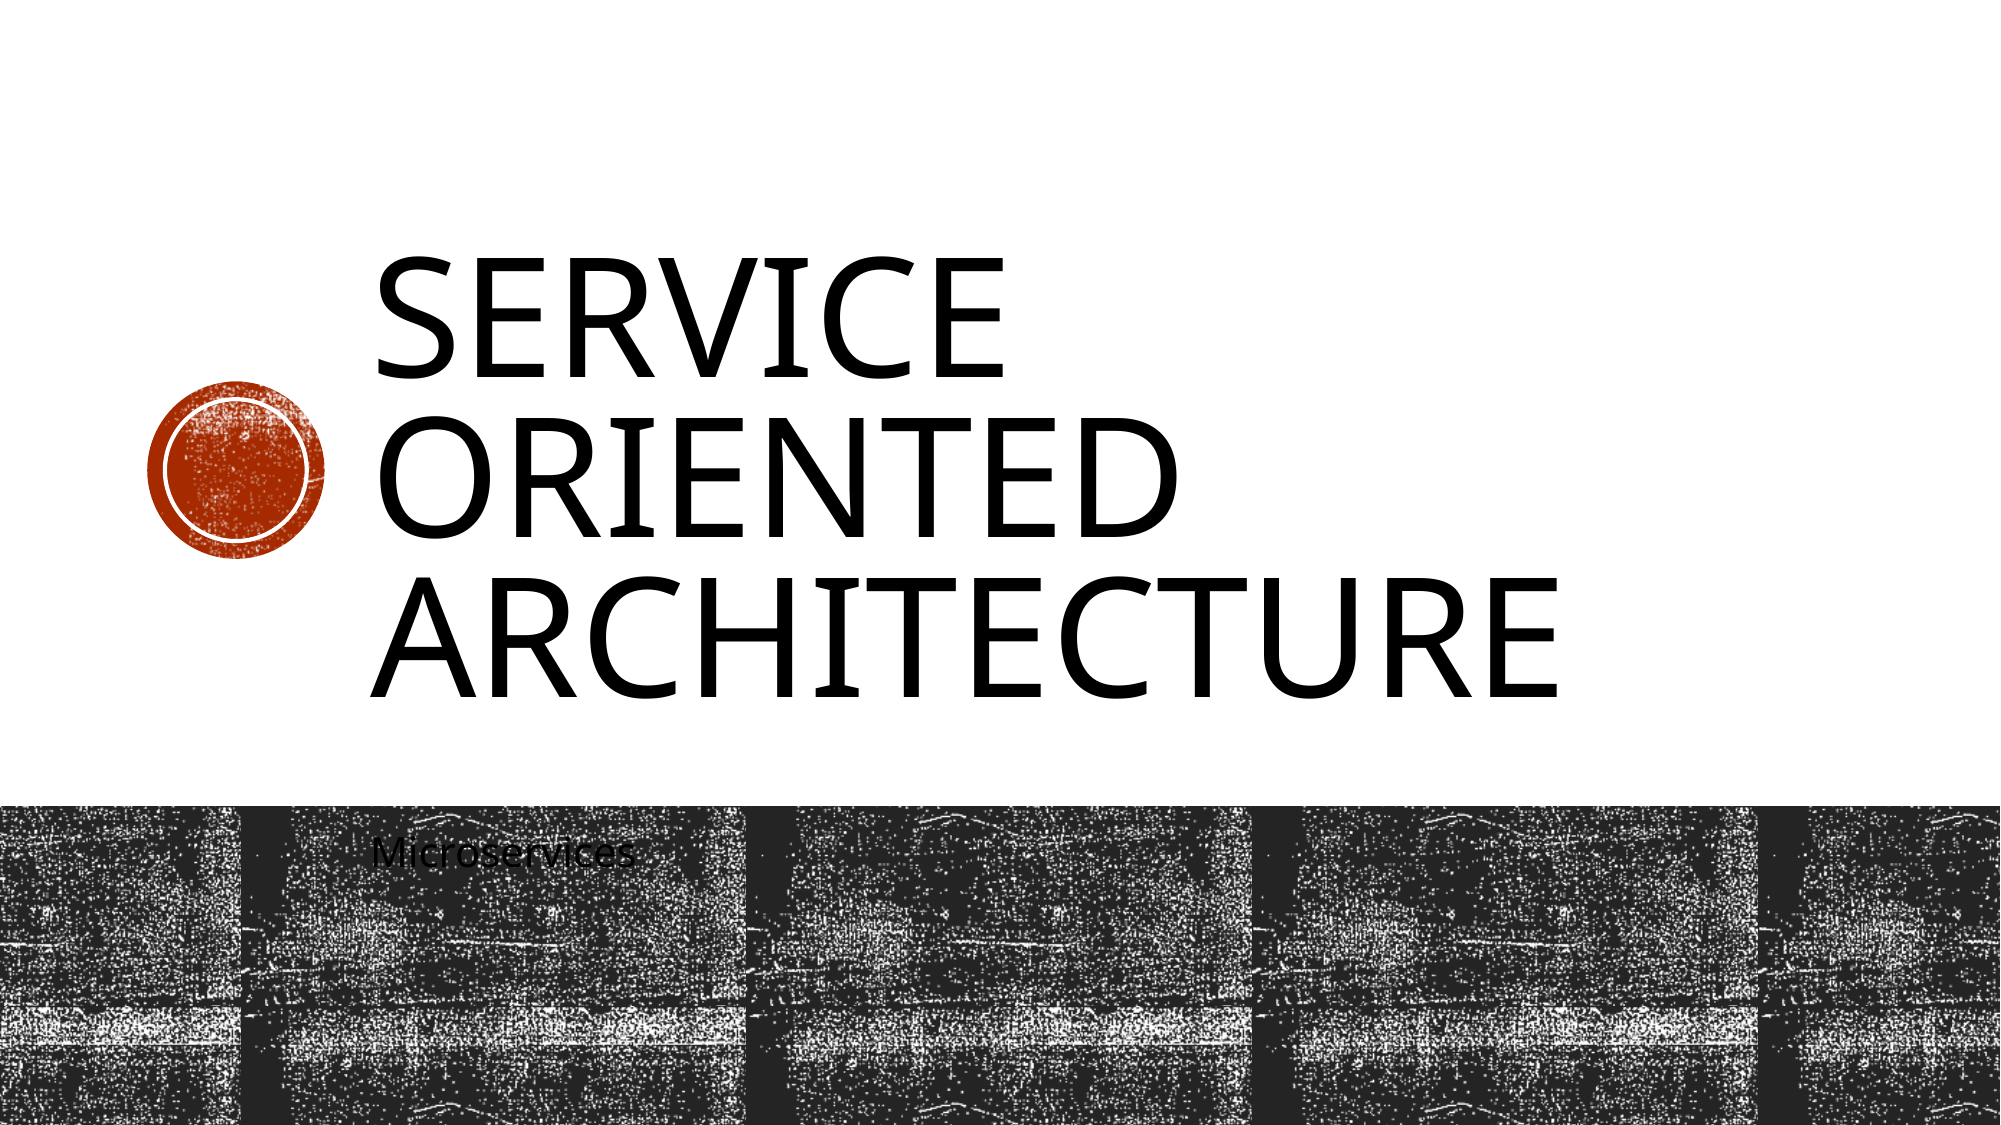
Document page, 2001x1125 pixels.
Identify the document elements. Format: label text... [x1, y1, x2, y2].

title Service Oriented Architecture [355, 201, 1878, 779]
list Microservices [355, 823, 1841, 999]
